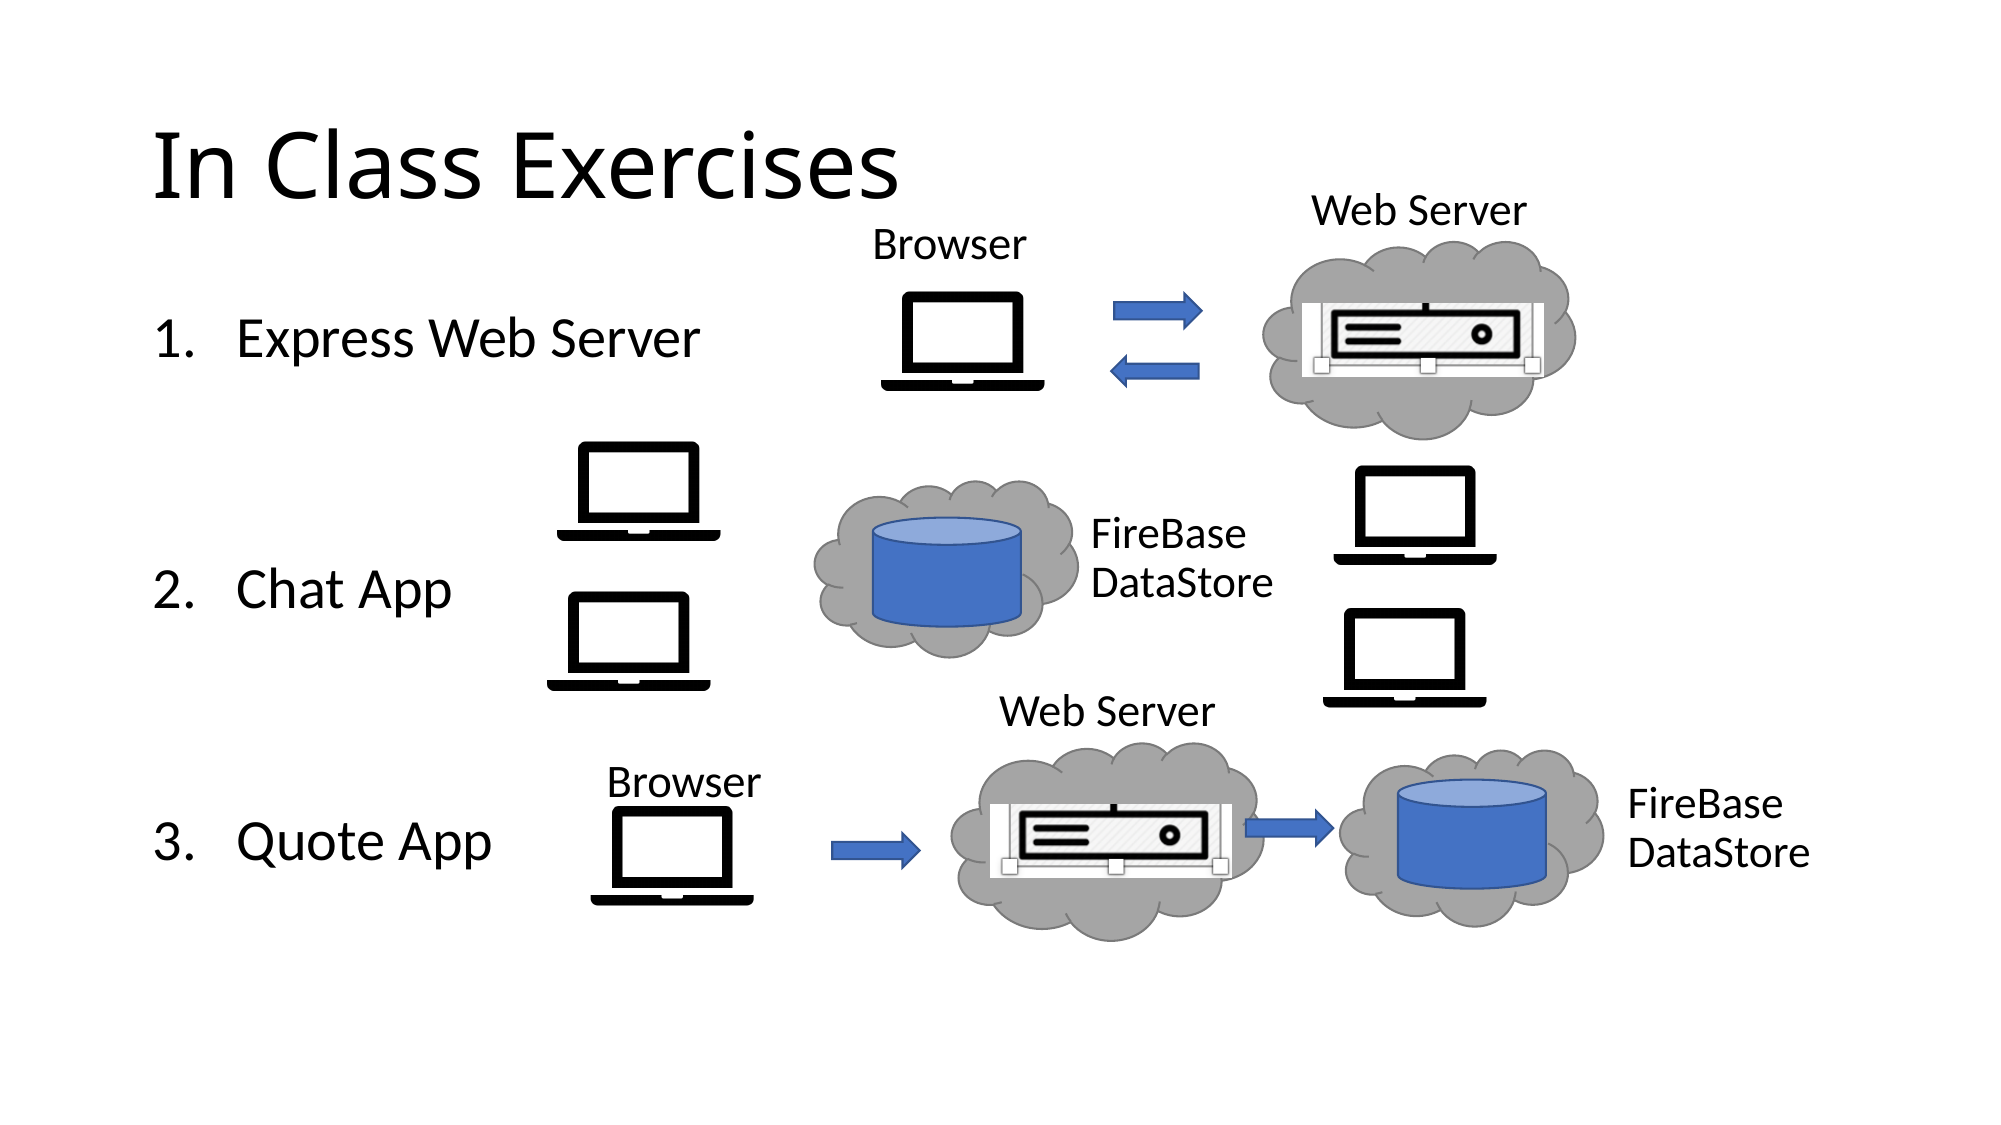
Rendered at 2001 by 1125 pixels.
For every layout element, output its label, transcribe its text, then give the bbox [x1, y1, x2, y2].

text_box Browser [591, 749, 848, 816]
picture [1319, 430, 1500, 743]
text_box [1262, 244, 1577, 430]
list Express Web Server Chat App Quote App [137, 299, 1863, 1014]
picture [990, 804, 1232, 878]
text_box Browser [857, 212, 1113, 278]
text_box [1113, 291, 1204, 331]
text_box [813, 480, 1075, 659]
picture [587, 770, 757, 941]
text_box [1244, 808, 1335, 848]
title In Class Exercises [137, 59, 1863, 278]
text_box FireBase DataStore [1612, 771, 1955, 885]
text_box [950, 746, 1265, 942]
text_box Web Server [1296, 178, 1576, 244]
text_box FireBase DataStore [1075, 501, 1330, 615]
picture [1302, 303, 1544, 377]
text_box [831, 830, 922, 871]
text_box [1396, 778, 1547, 890]
text_box [1109, 353, 1200, 389]
picture [543, 406, 724, 727]
text_box Web Server [984, 679, 1264, 746]
text_box [1338, 749, 1605, 928]
picture [877, 256, 1048, 426]
text_box [871, 516, 1022, 628]
